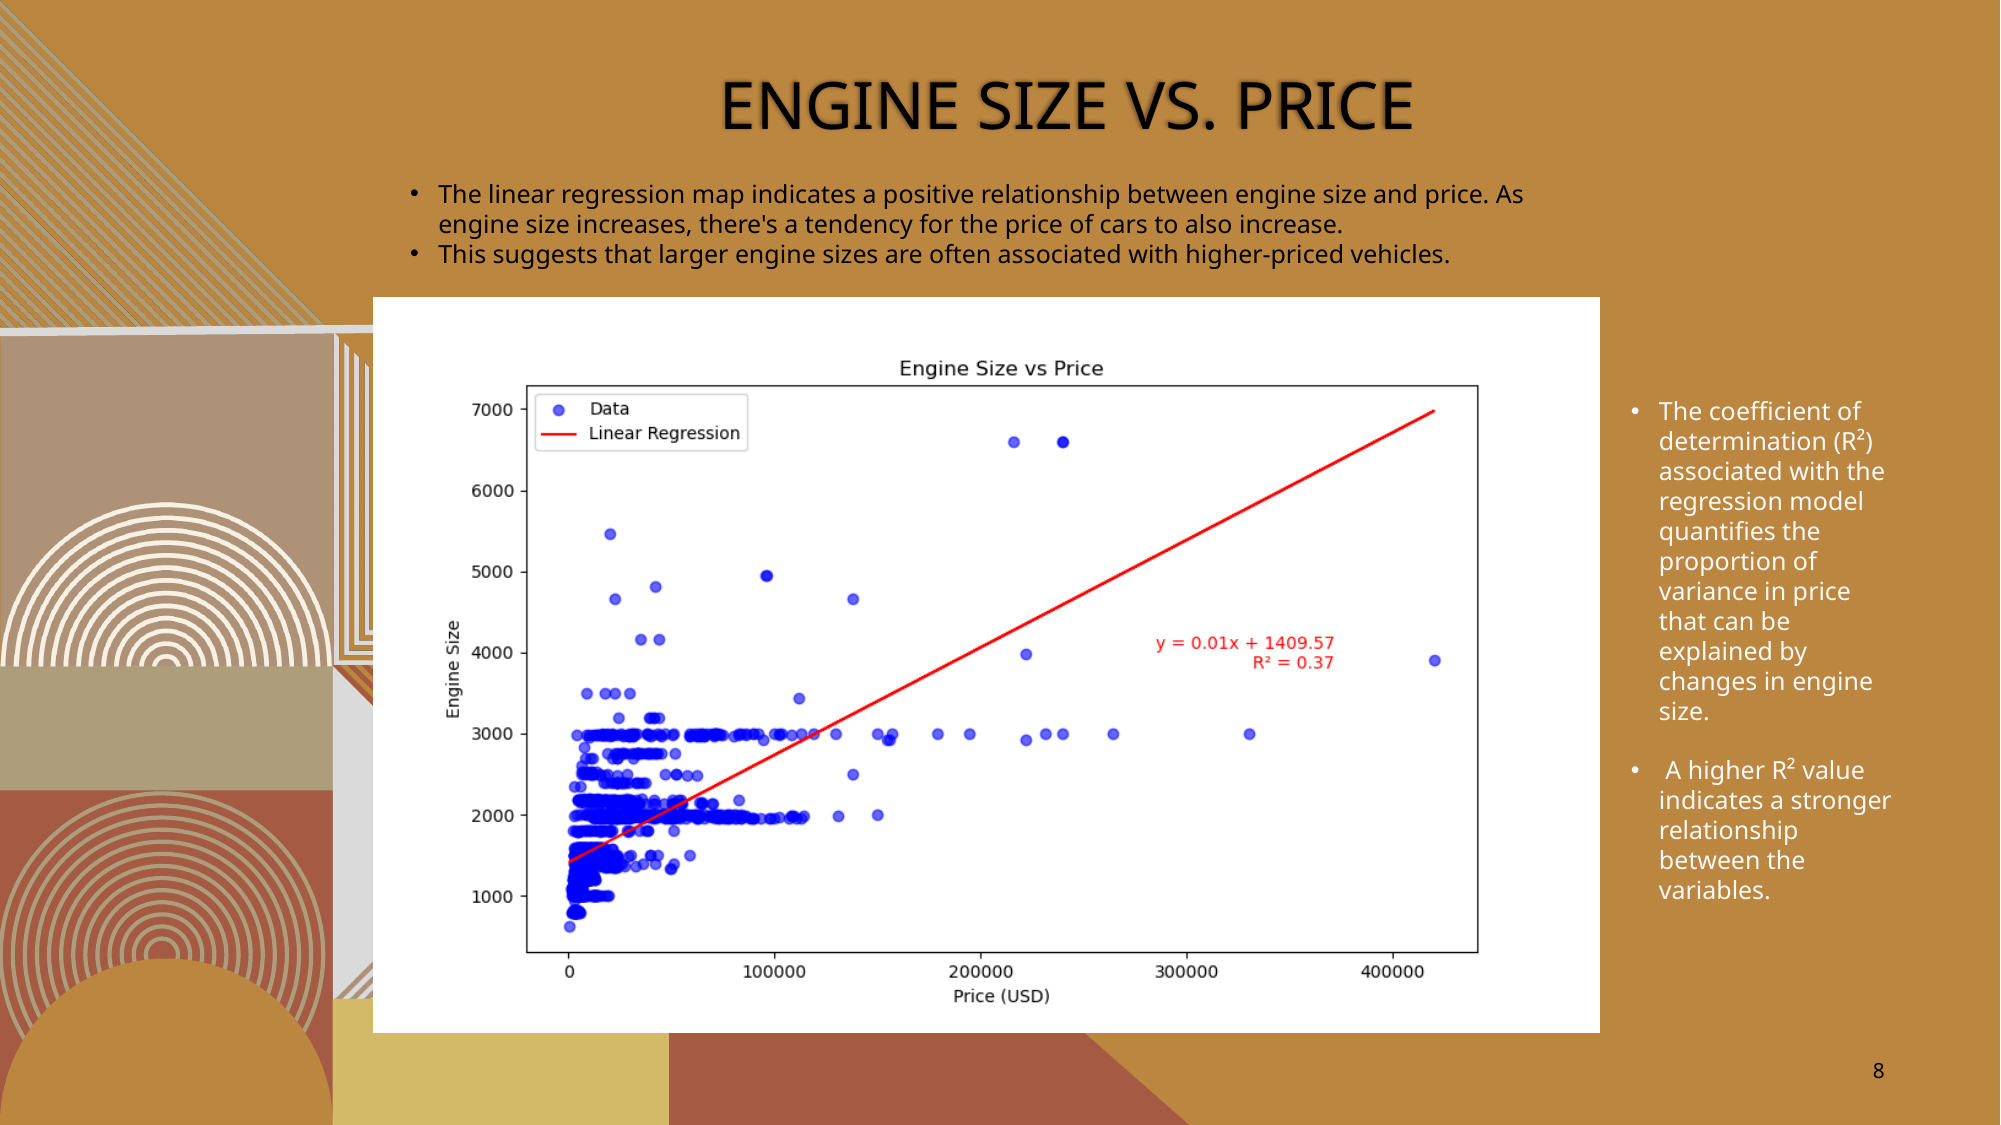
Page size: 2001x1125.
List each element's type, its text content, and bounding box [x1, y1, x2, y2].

text_box The coefficient of determination (R²) associated with the regression model quantifies the proportion of variance in price that can be explained by changes in engine size. A higher R² value indicates a stronger relationship between the variables. [1615, 388, 1910, 912]
text_box The linear regression map indicates a positive relationship between engine size and price. As engine size increases, there's a tendency for the price of cars to also increase. This suggests that larger engine sizes are often associated with higher-priced vehicles. [395, 170, 1578, 276]
picture [0, 502, 332, 667]
slide_number 8 [1824, 1042, 1900, 1102]
title Engine size vs. price [704, 56, 1763, 151]
picture [333, 296, 1600, 1034]
picture [0, 0, 333, 327]
